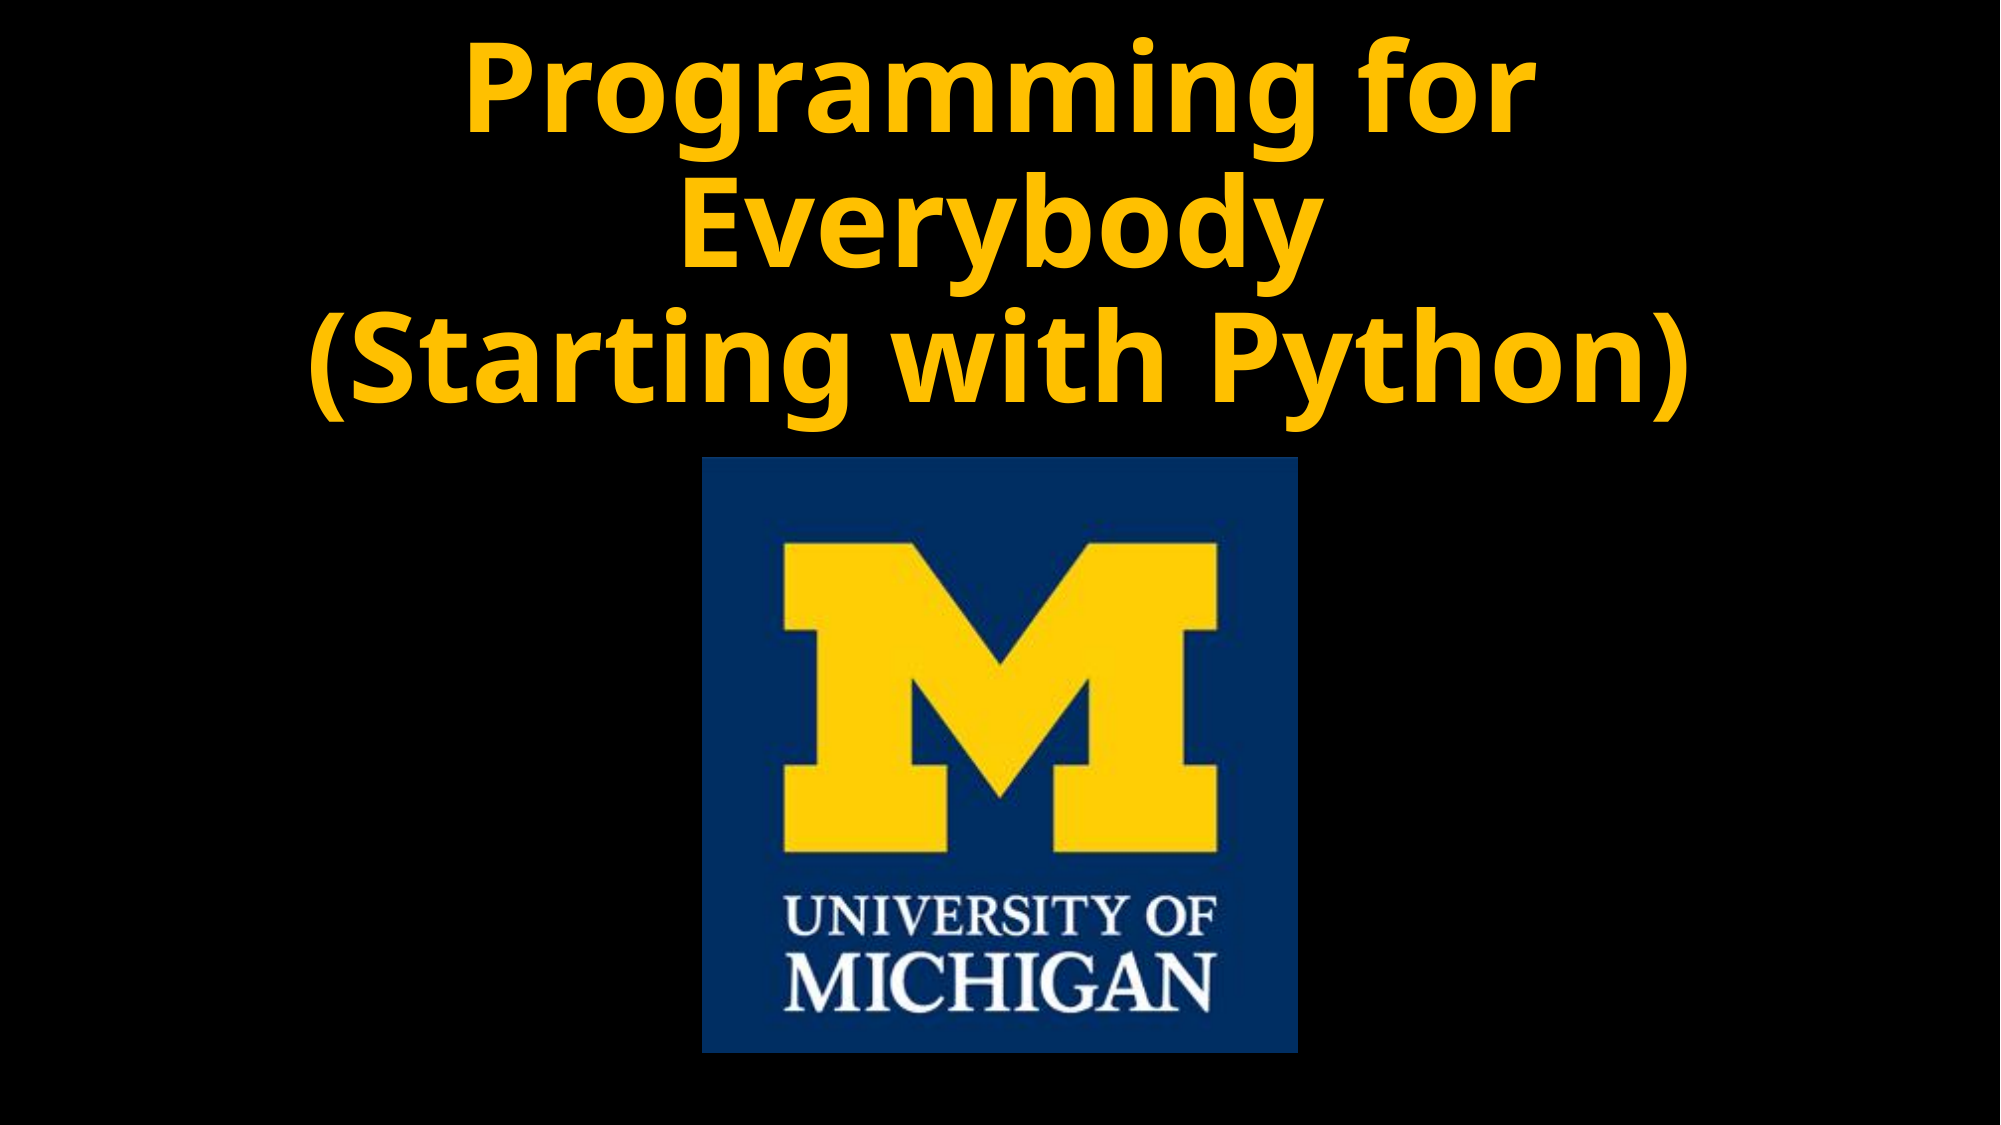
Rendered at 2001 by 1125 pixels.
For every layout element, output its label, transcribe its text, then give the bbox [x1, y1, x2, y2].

picture [702, 457, 1298, 1053]
title Programming for Everybody (Starting with Python) [249, 45, 1750, 437]
